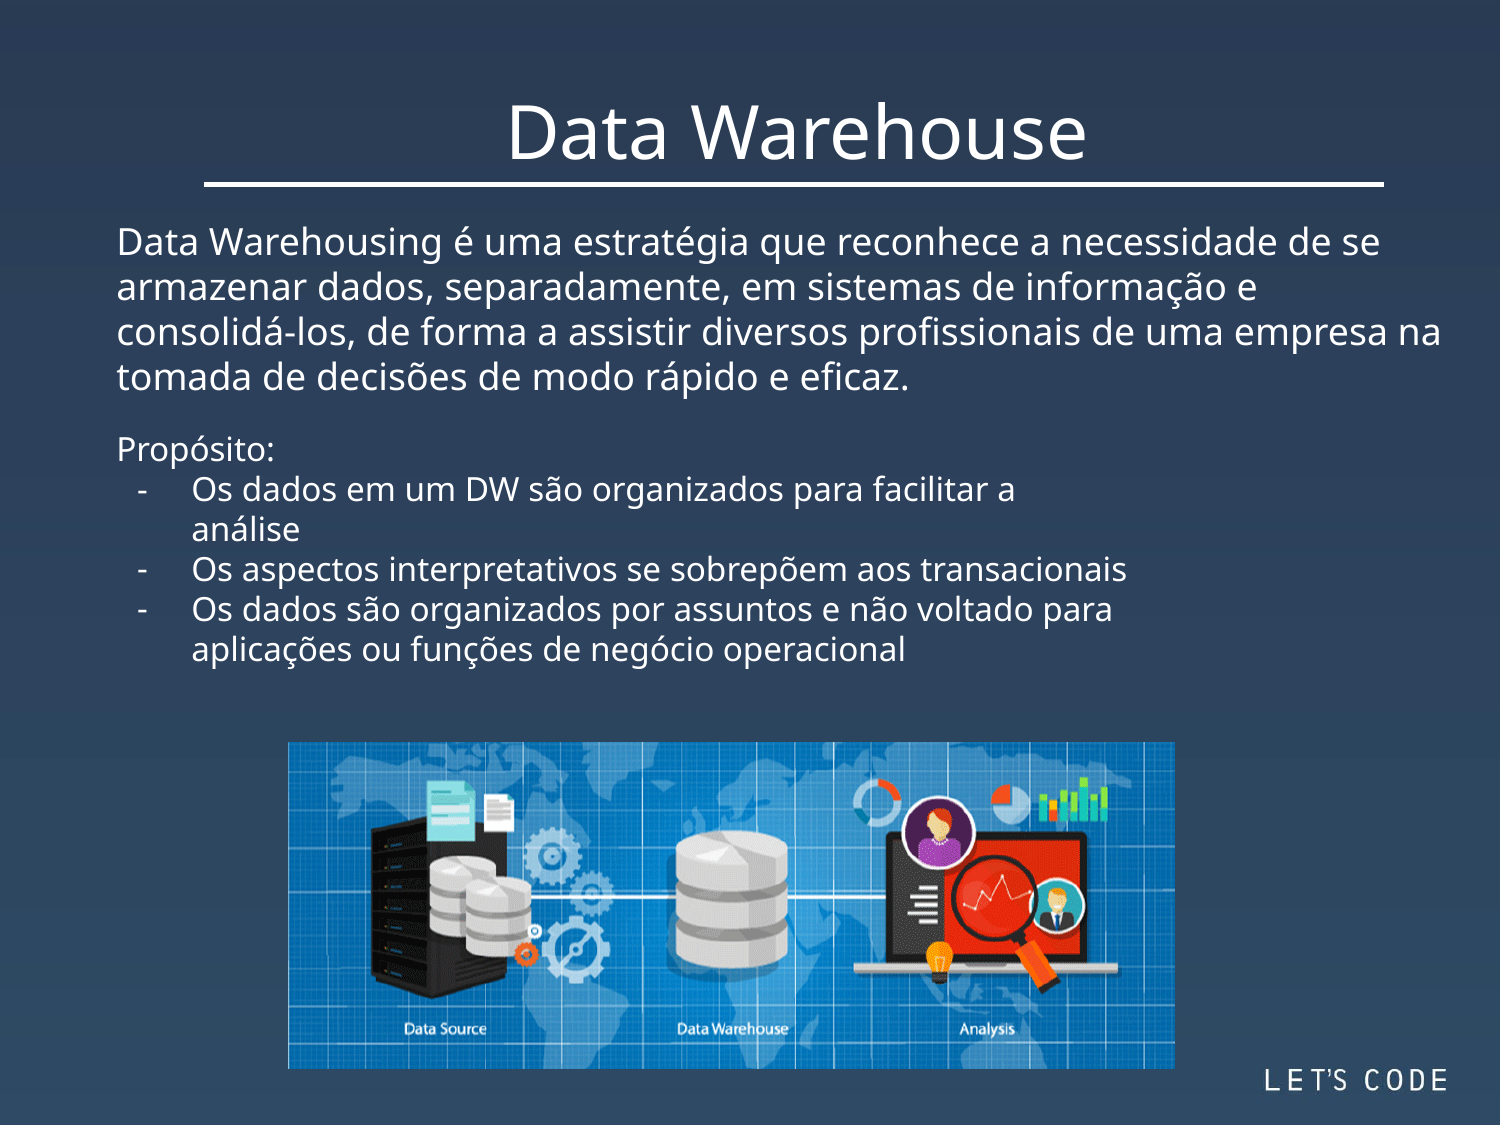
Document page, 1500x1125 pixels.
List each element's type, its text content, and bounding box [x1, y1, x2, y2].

text_box Data Warehousing é uma estratégia que reconhece a necessidade de se armazenar dados, separadamente, em sistemas de informação e consolidá-los, de forma a assistir diversos profissionais de uma empresa na tomada de decisões de modo rápido e eficaz. [101, 203, 1460, 470]
text_box Propósito: Os dados em um DW são organizados para facilitar a análise Os aspectos interpretativos se sobrepõem aos transacionais Os dados são organizados por assuntos e não voltado para aplicações ou funções de negócio operacional [101, 413, 1150, 776]
text_box Data Warehouse [195, 69, 1399, 168]
picture [0, 0, 1500, 1125]
